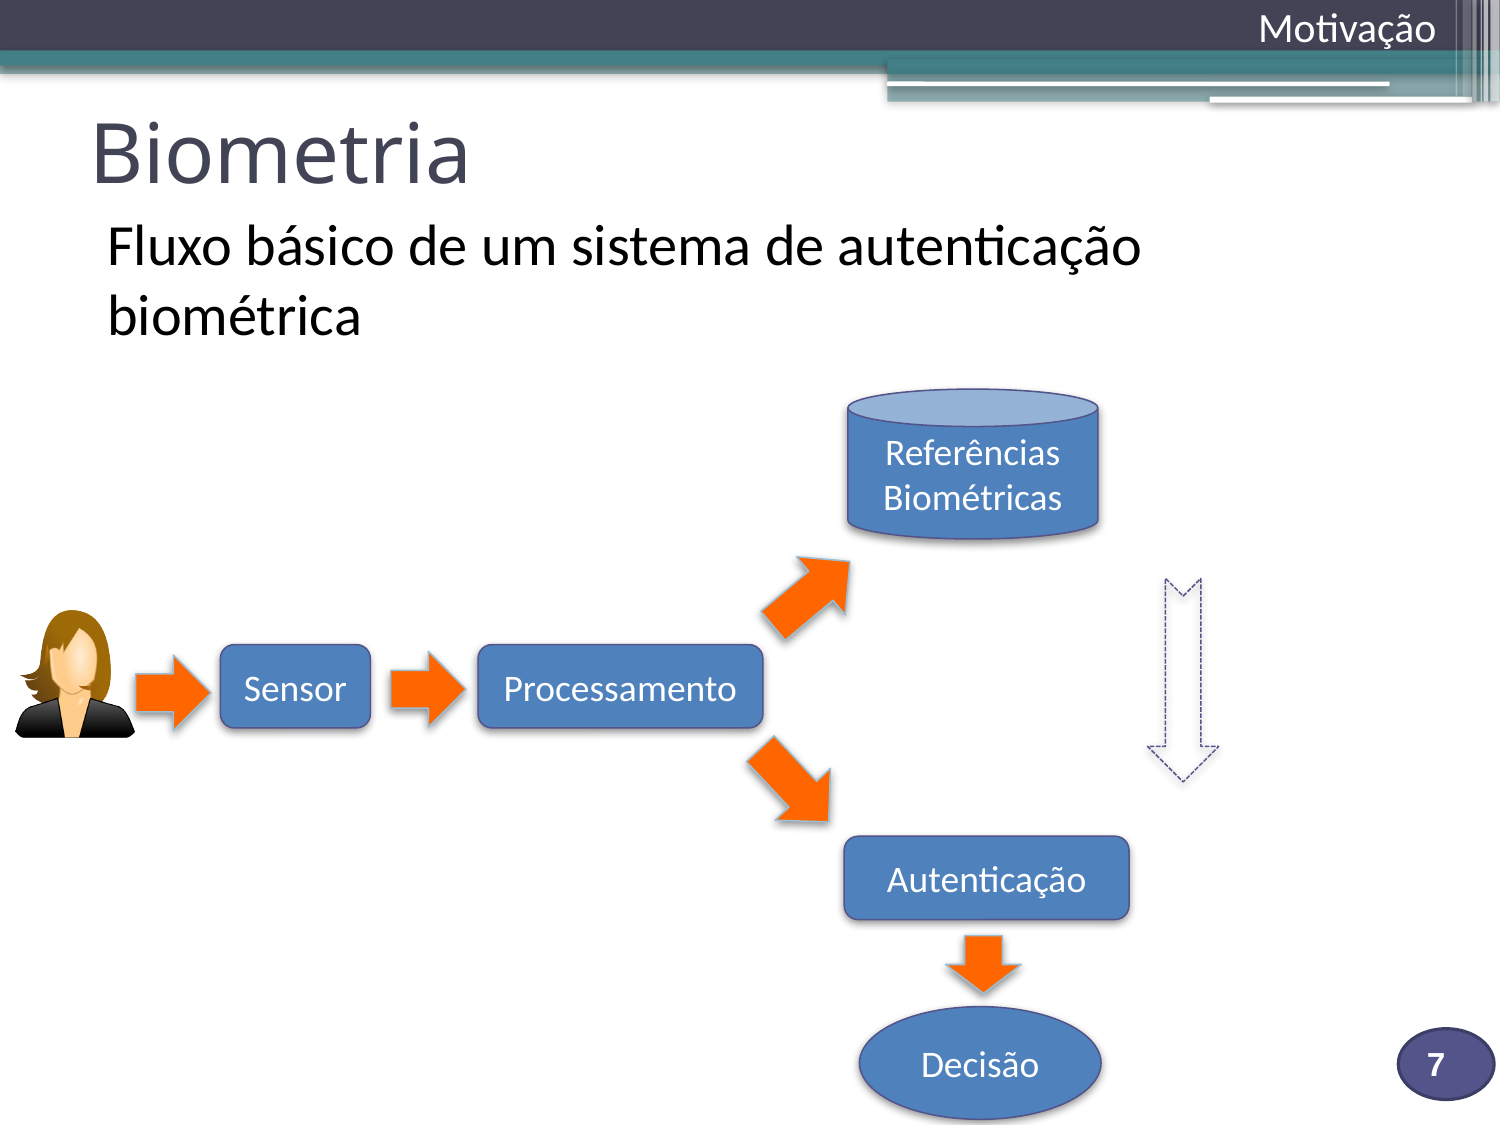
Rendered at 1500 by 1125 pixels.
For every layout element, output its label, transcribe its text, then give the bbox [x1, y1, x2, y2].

picture [15, 609, 135, 738]
table_cell [850, 390, 1096, 425]
text_box Processamento [477, 643, 764, 729]
text_box [745, 735, 832, 823]
text_box Referências Biométricas [847, 388, 1099, 540]
table_cell [73, 646, 374, 746]
text_box Decisão [858, 1005, 1102, 1121]
title Biometria [74, 62, 1425, 238]
text_box [389, 650, 467, 728]
text_box Autenticação [843, 835, 1130, 921]
text_box Motivação [1242, 0, 1452, 59]
text_box [760, 555, 851, 641]
text_box [944, 934, 1023, 995]
list Fluxo básico de um sistema de autenticação biométrica [73, 200, 1424, 943]
text_box Sensor [219, 643, 372, 729]
text_box [141, 654, 212, 732]
table_cell [385, 672, 469, 733]
text_box [1146, 577, 1220, 783]
